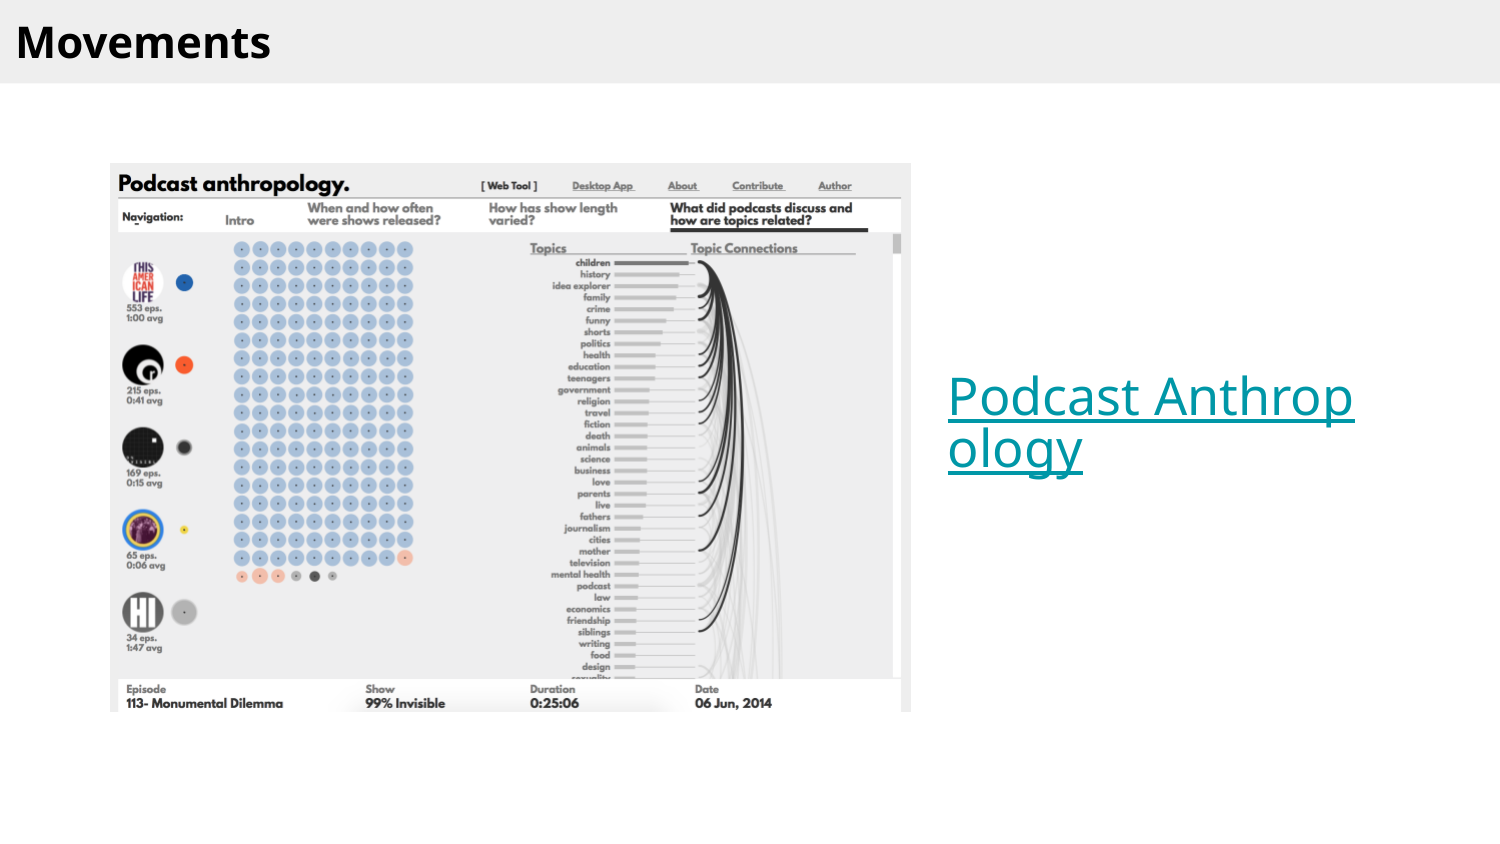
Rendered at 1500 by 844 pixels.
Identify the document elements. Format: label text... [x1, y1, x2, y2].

text_box Movements [0, 0, 1480, 83]
picture [110, 163, 912, 712]
text_box Podcast Anthropology [932, 348, 1389, 527]
text_box [0, 0, 1500, 84]
